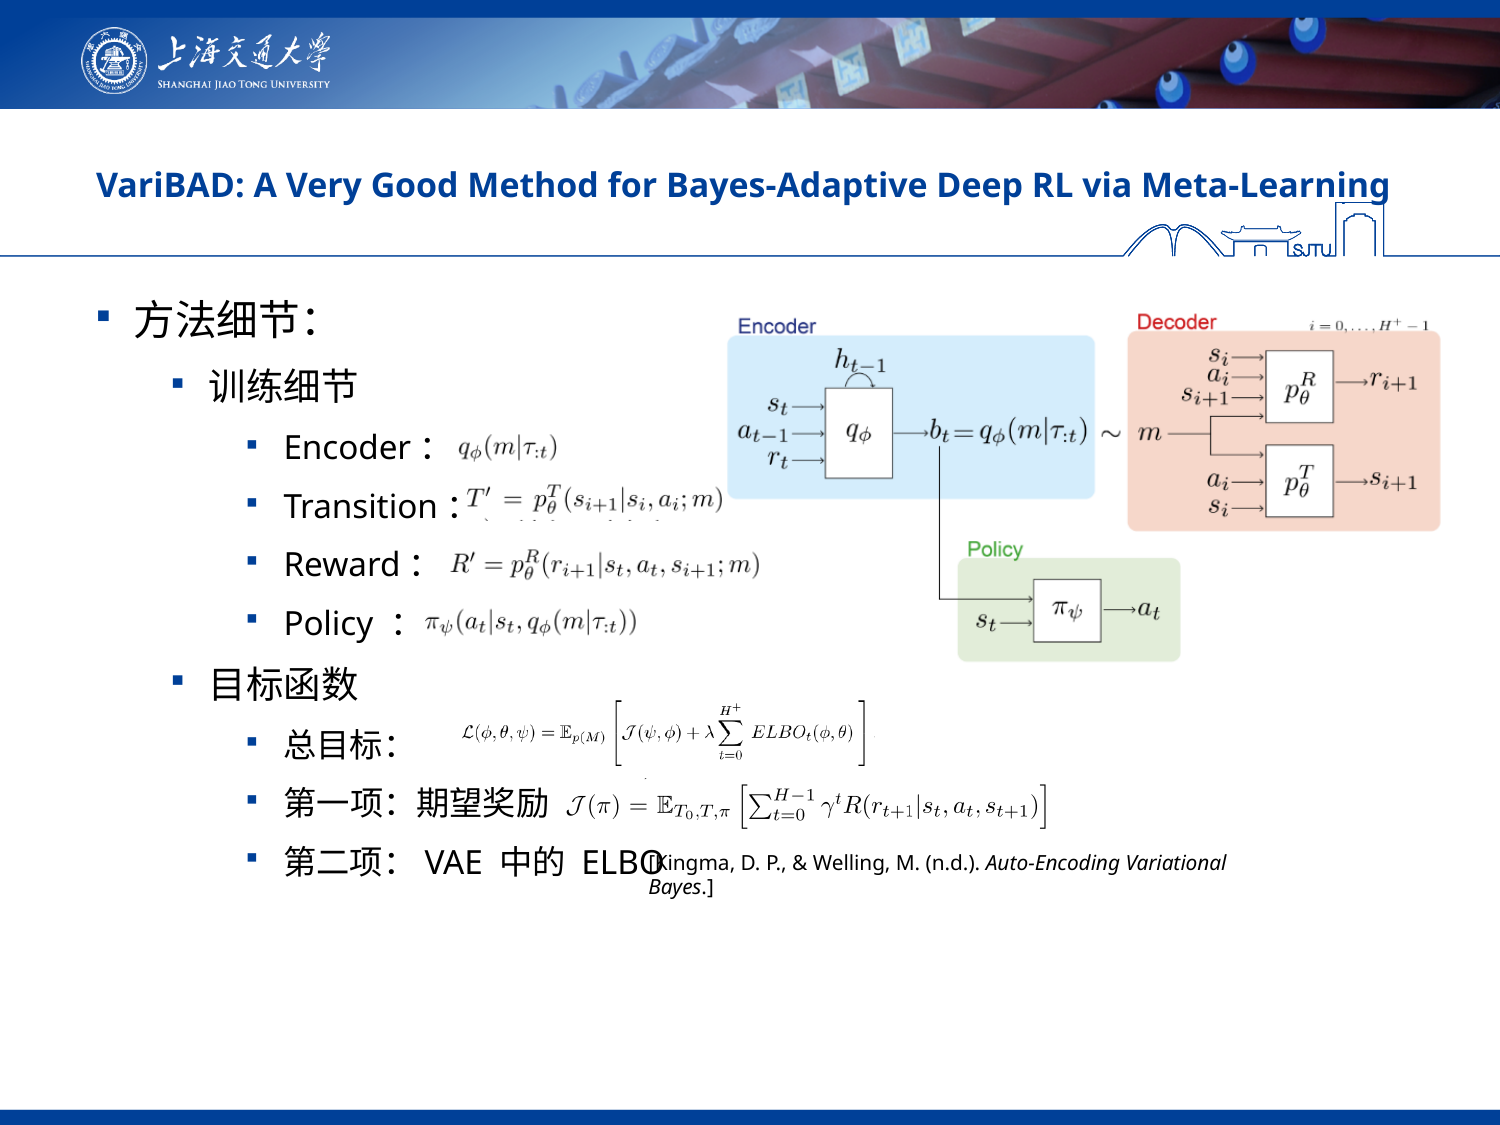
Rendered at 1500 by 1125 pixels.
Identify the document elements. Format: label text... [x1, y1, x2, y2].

list 方法细节： 训练细节 Encoder： Transition： Reward： Policy ： 目标函数 总目标： 第一项：期望奖励 第二项：VAE 中的 ELBO [81, 276, 1455, 1084]
picture [452, 426, 559, 467]
picture [423, 597, 643, 642]
picture [445, 276, 1472, 677]
picture [452, 683, 875, 776]
picture [0, 18, 1500, 109]
title VariBAD: A Very Good Method for Bayes-Adaptive Deep RL via Meta-Learning [81, 159, 1455, 254]
picture [558, 778, 1050, 830]
text_box [Kingma, D. P., & Welling, M. (n.d.). Auto-Encoding Variational Bayes.] [633, 841, 1303, 952]
